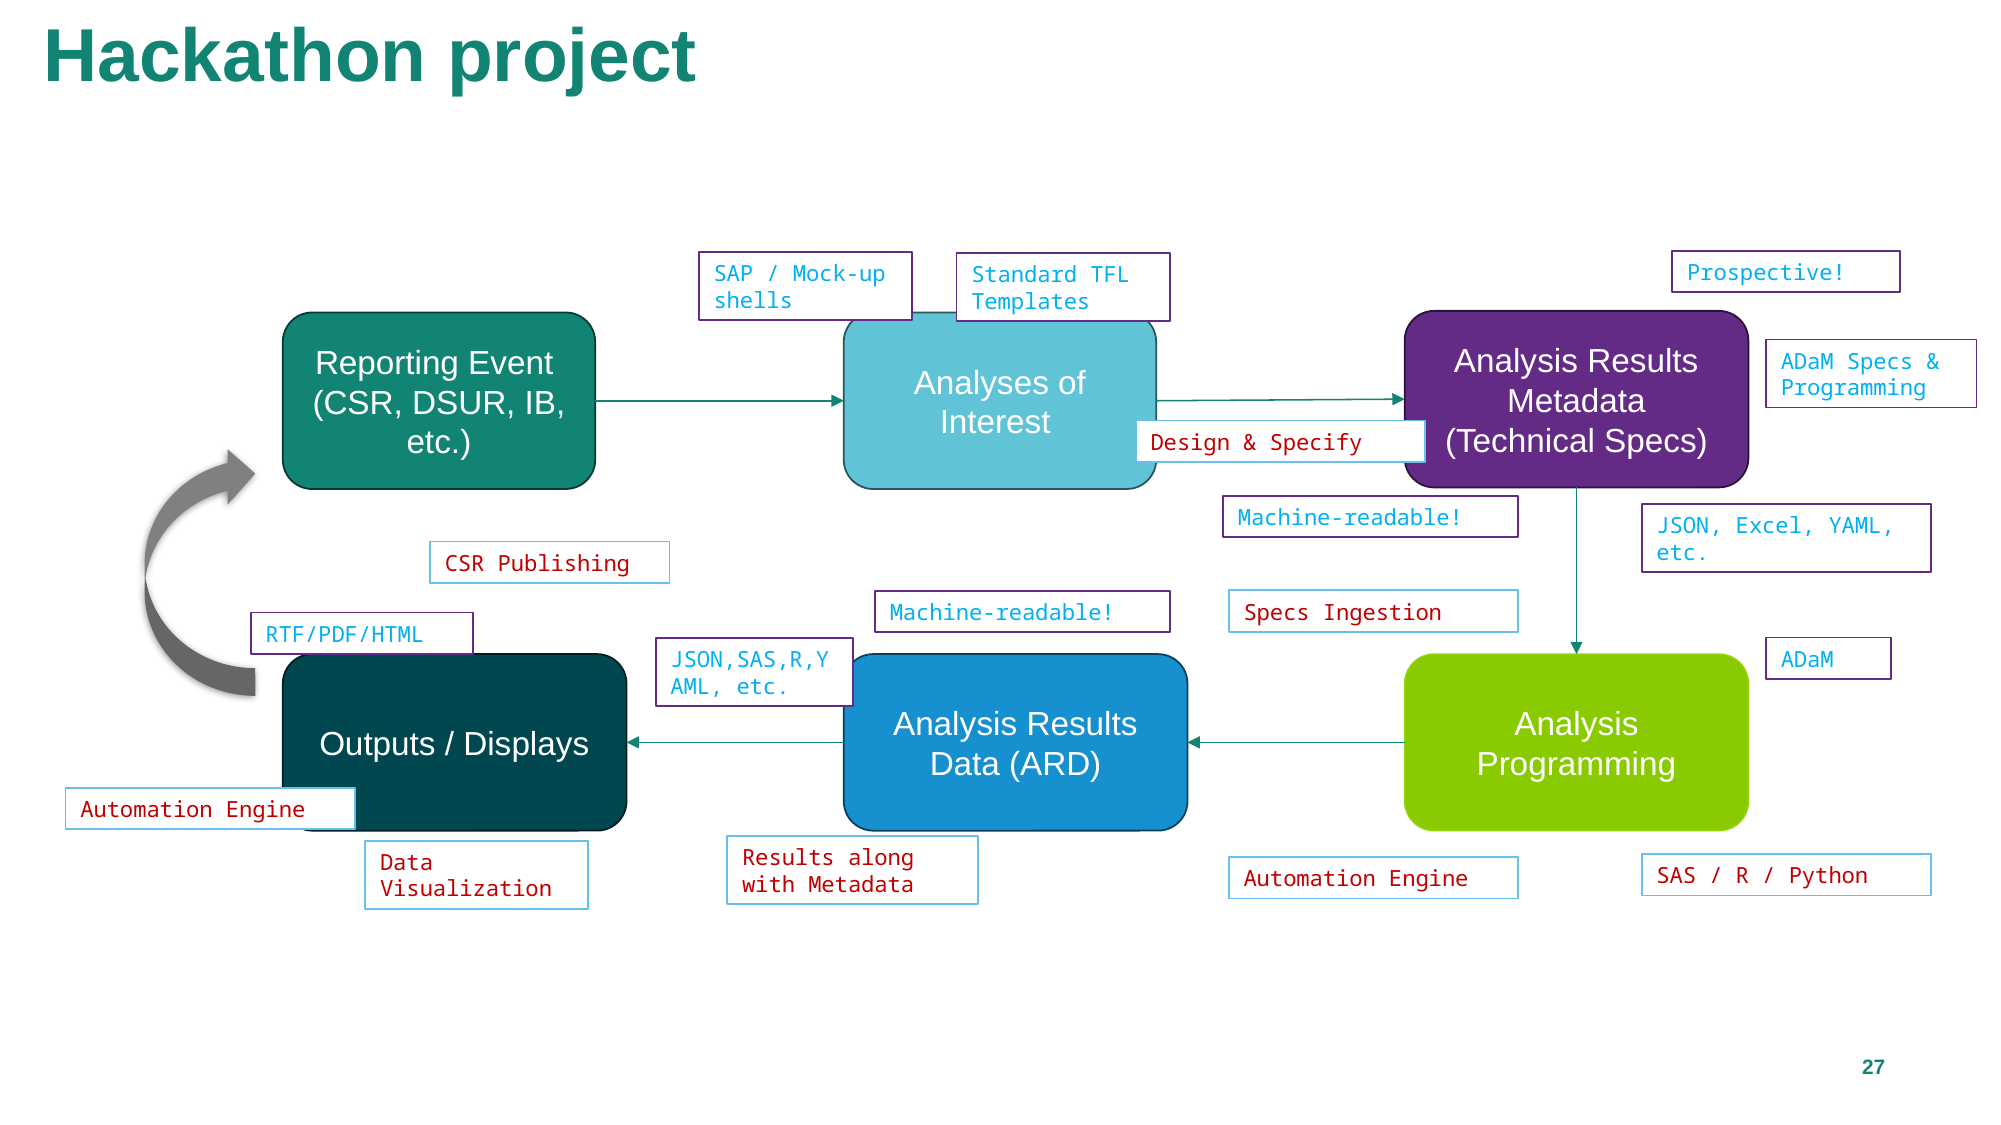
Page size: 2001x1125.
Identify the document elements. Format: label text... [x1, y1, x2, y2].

text_box ADaM [1765, 637, 1892, 680]
text_box ADaM Specs & Programming [1765, 339, 1977, 408]
text_box Results along with Metadata [726, 835, 979, 905]
text_box Reporting Event (CSR, DSUR, IB, etc.) [281, 311, 597, 490]
text_box Automation Engine [1228, 856, 1519, 899]
text_box CSR Publishing [429, 541, 670, 584]
text_box Machine-readable! [874, 590, 1171, 633]
text_box Hackathon project [43, 12, 906, 90]
text_box Specs Ingestion [1228, 589, 1519, 633]
text_box Automation Engine [65, 787, 356, 830]
text_box Analysis Results Metadata (Technical Specs) [1403, 309, 1750, 489]
text_box JSON,SAS,R,YAML, etc. [655, 637, 854, 707]
text_box Standard TFL Templates [956, 252, 1171, 322]
text_box Outputs / Displays [281, 653, 628, 832]
text_box Design & Specify [1135, 420, 1426, 463]
text_box Analyses of Interest [842, 311, 1158, 490]
text_box Machine-readable! [1222, 495, 1519, 538]
text_box Data Visualization [364, 840, 589, 910]
slide_number 26 [1433, 1042, 1900, 1090]
text_box RTF/PDF/HTML [250, 612, 474, 655]
text_box SAP / Mock-up shells [698, 251, 913, 321]
text_box JSON, Excel, YAML, etc. [1641, 503, 1932, 573]
text_box Prospective! [1671, 250, 1901, 293]
text_box [144, 449, 256, 696]
text_box SAS / R / Python [1641, 853, 1932, 896]
text_box Analysis Programming [1403, 653, 1750, 832]
text_box Analysis Results Data (ARD) [842, 653, 1189, 832]
